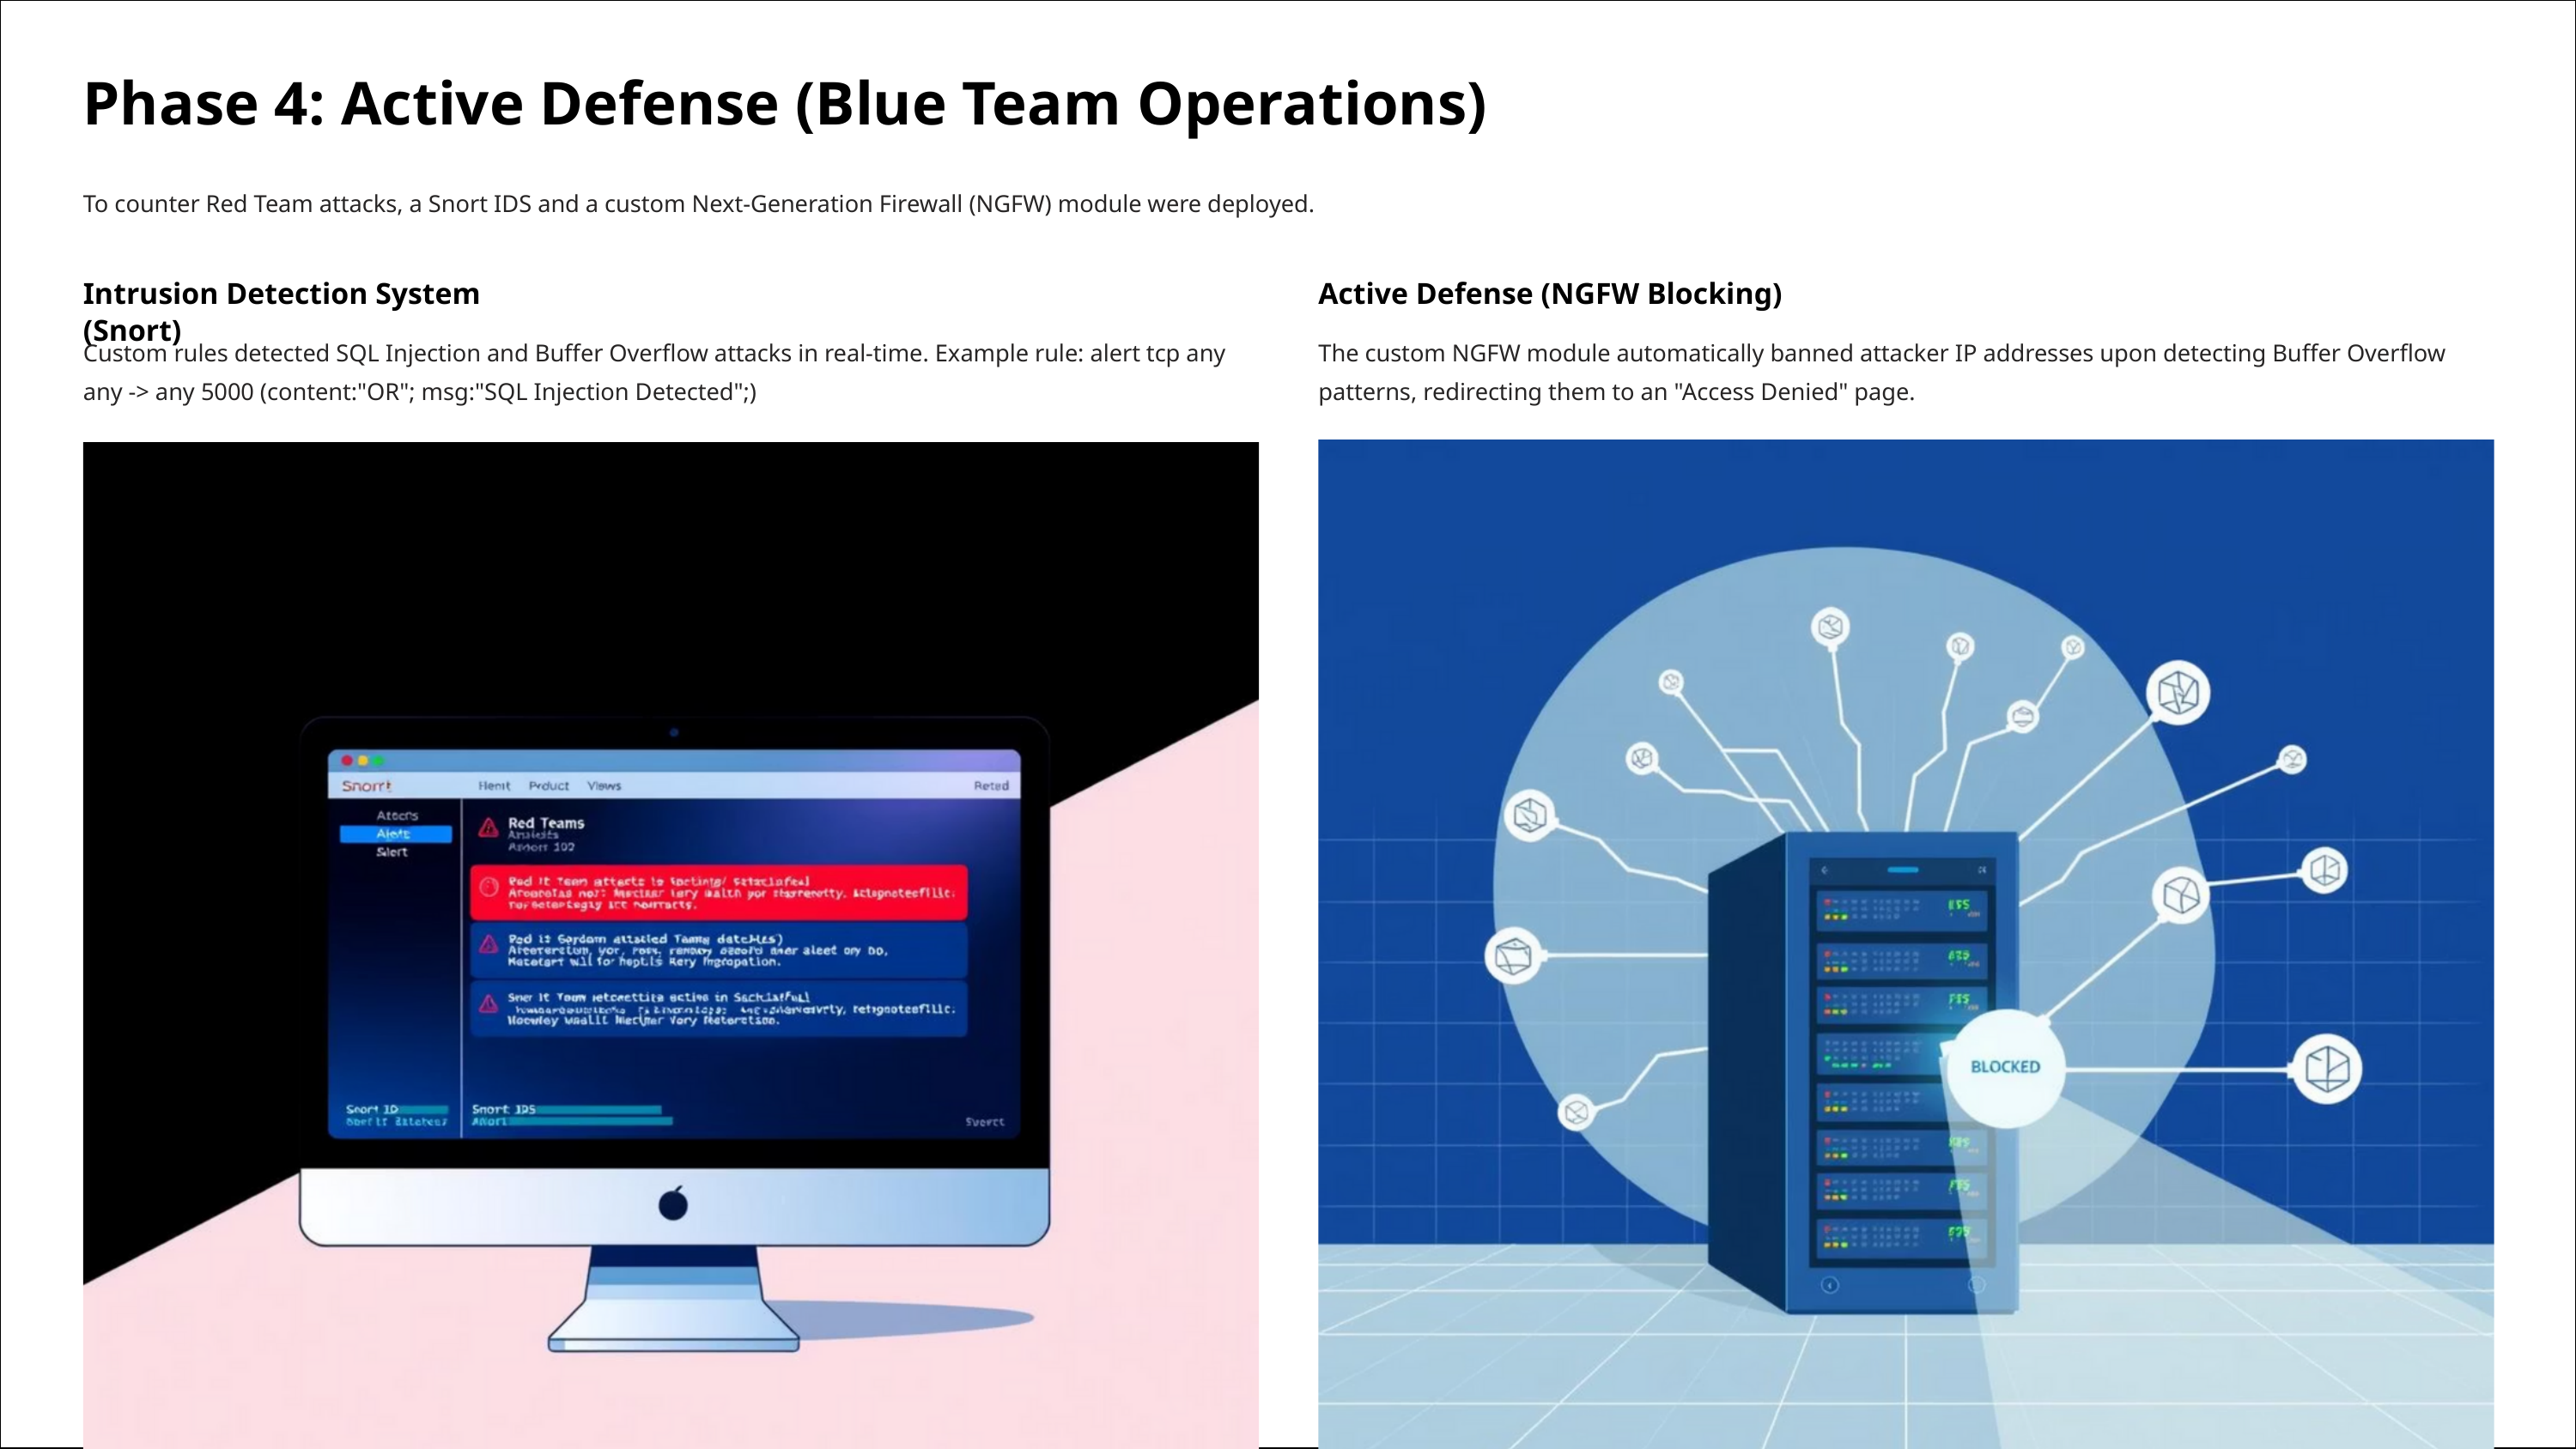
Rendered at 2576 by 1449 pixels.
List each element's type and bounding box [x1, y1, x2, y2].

text_box [82, 441, 1260, 1449]
text_box [1318, 439, 2494, 1449]
text_box [0, 0, 2576, 1449]
